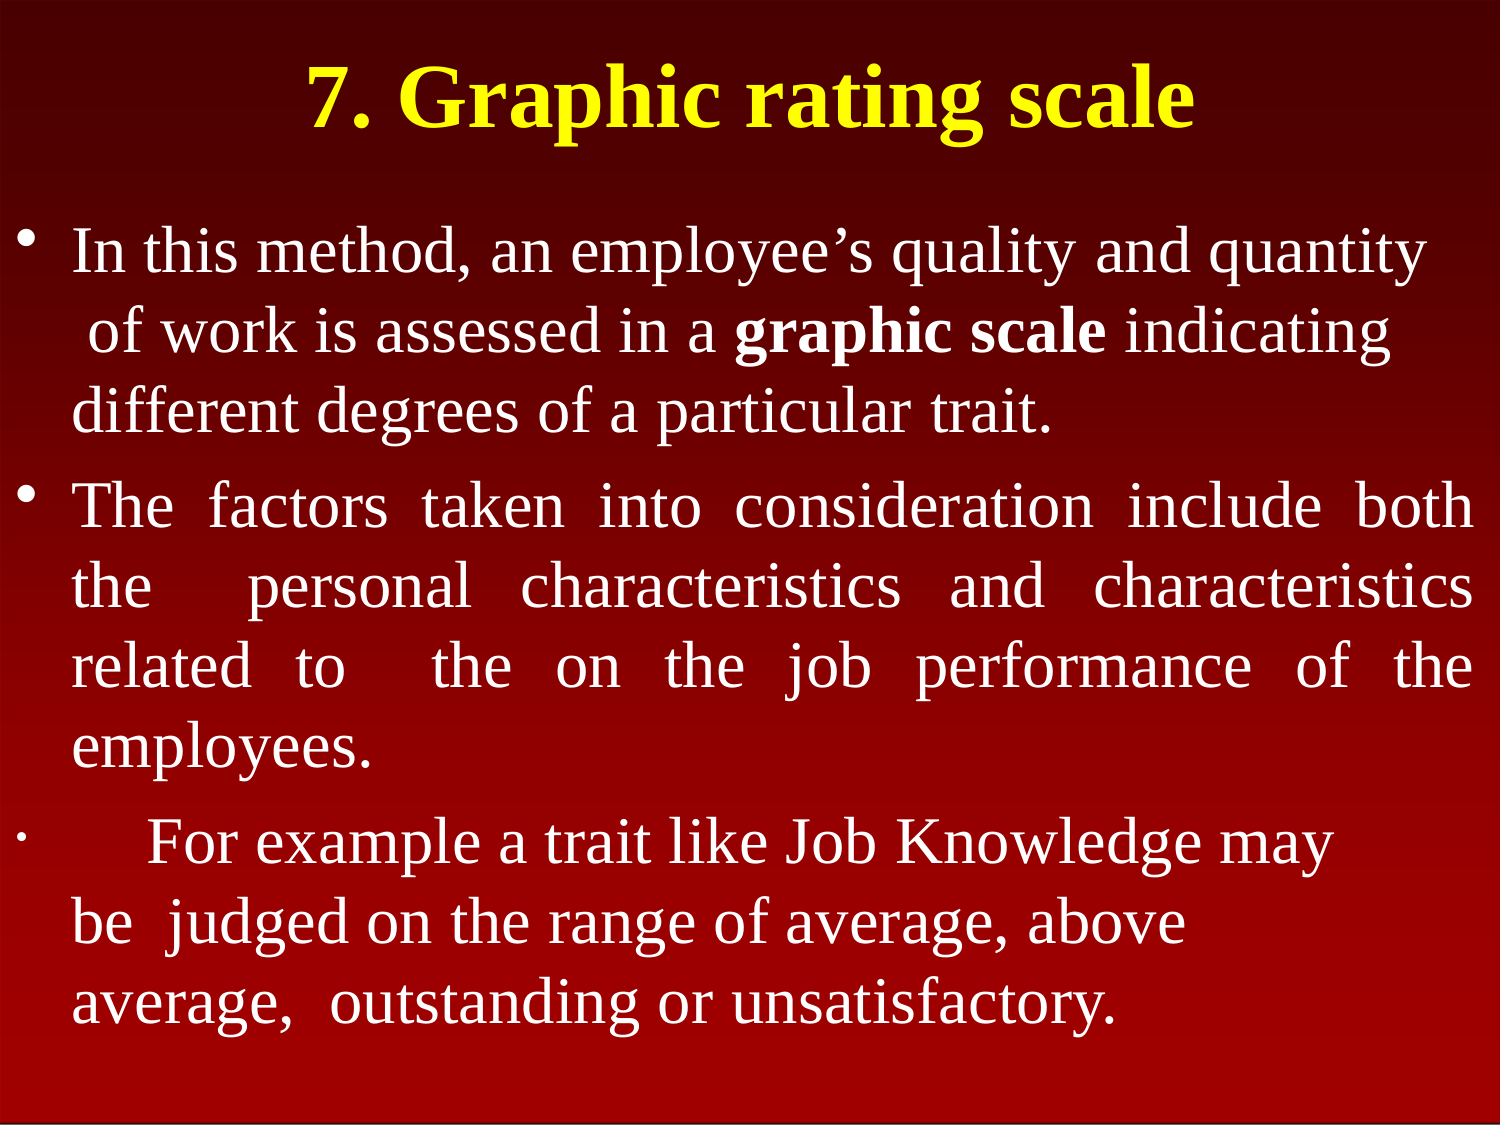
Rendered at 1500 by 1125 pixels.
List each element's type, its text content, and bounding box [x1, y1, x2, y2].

title 7. Graphic rating scale [302, 33, 1199, 203]
text_box In this method, an employee’s quality and quantity of work is assessed in a graphic scale indicating different degrees of a particular trait. The factors taken into consideration include both the personal characteristics and characteristics related to the on the job performance of the employees. For example a trait like Job Knowledge may be judged on the range of average, above average, outstanding or unsatisfactory. [12, 203, 1479, 1038]
picture [0, 0, 1500, 1125]
